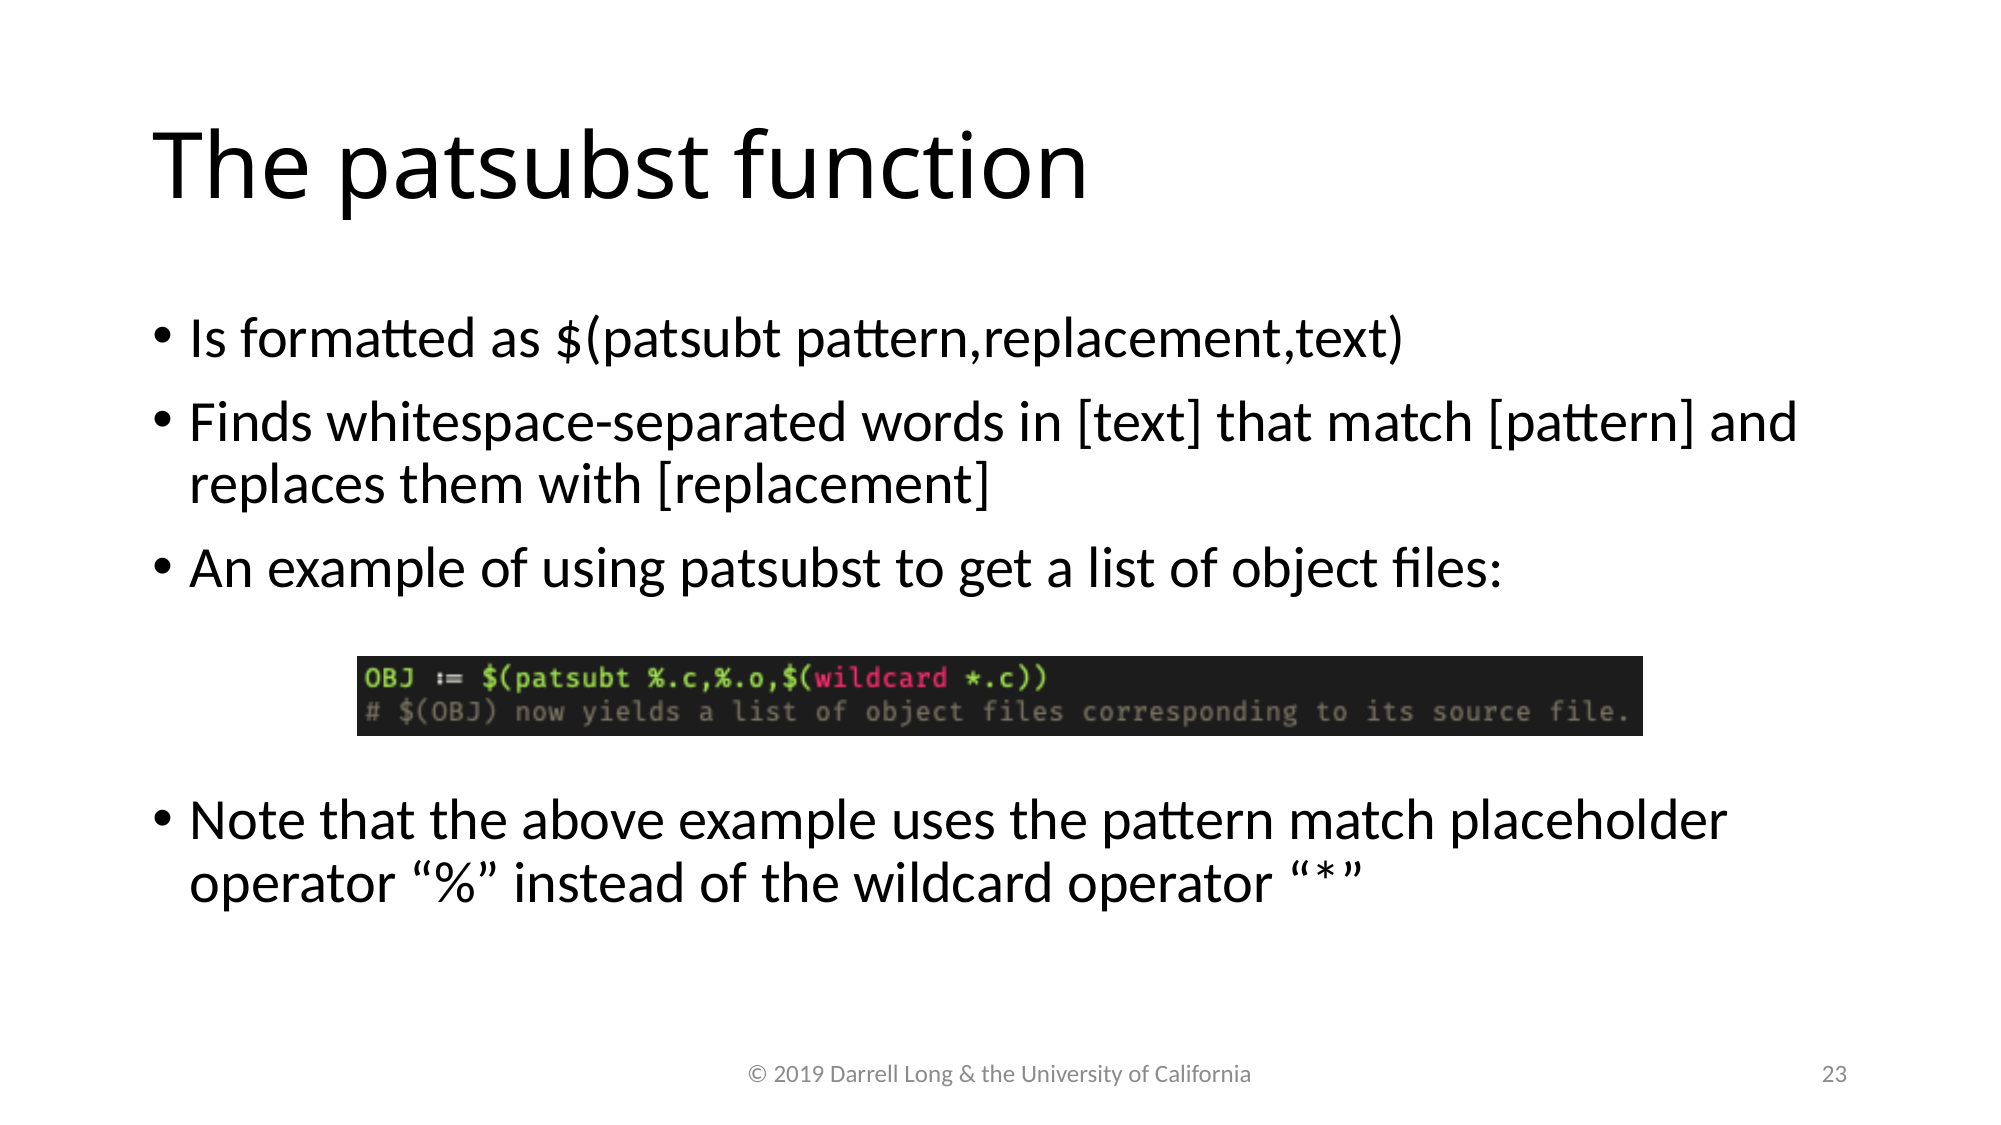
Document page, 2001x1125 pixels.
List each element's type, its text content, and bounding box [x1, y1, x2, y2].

title The patsubst function [137, 59, 1863, 278]
picture [357, 656, 1643, 736]
list Is formatted as $(patsubt pattern,replacement,text) Finds whitespace-separated words in [text] that match [pattern] and replaces them with [replacement] An example of using patsubst to get a list of object files: Note that the above example uses the pattern match placeholder operator “%” instead of the wildcard operator “*” [137, 299, 1863, 1014]
slide_number 23 [1412, 1042, 1863, 1103]
footer © 2019 Darrell Long & the University of California [662, 1042, 1338, 1103]
